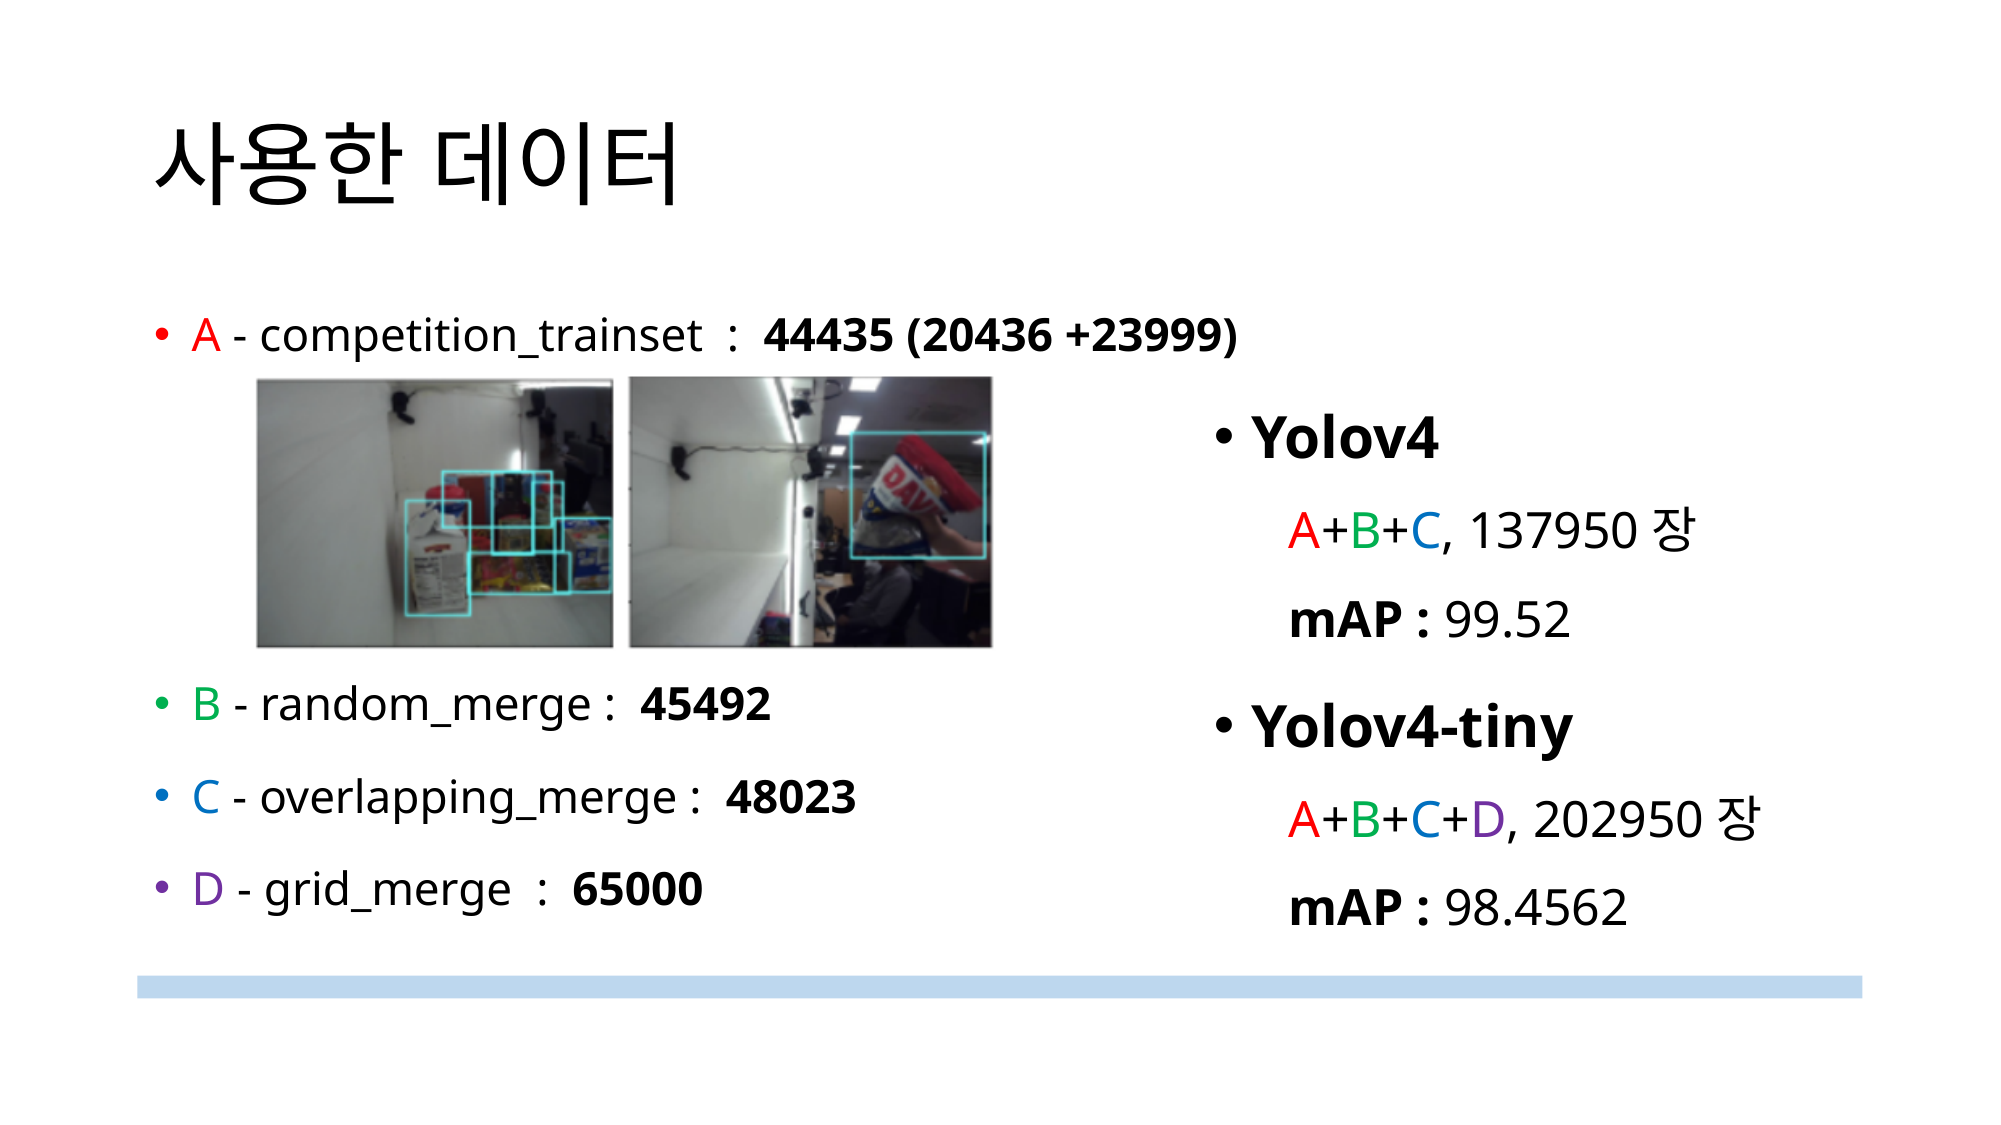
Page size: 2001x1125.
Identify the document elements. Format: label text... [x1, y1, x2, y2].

title 사용한 데이터 [137, 59, 1863, 278]
picture [250, 372, 1000, 654]
list A - competition_trainset : 44435 (20436 +23999) B - random_merge : 45492 C - overlapping_merge : 48023 D - grid_merge : 65000 [139, 282, 1302, 953]
text_box Yolov4 A+B+C, 137950장 mAP : 99.52 Yolov4-tiny A+B+C+D, 202950장 mAP : 98.4562 [1198, 372, 2000, 1043]
